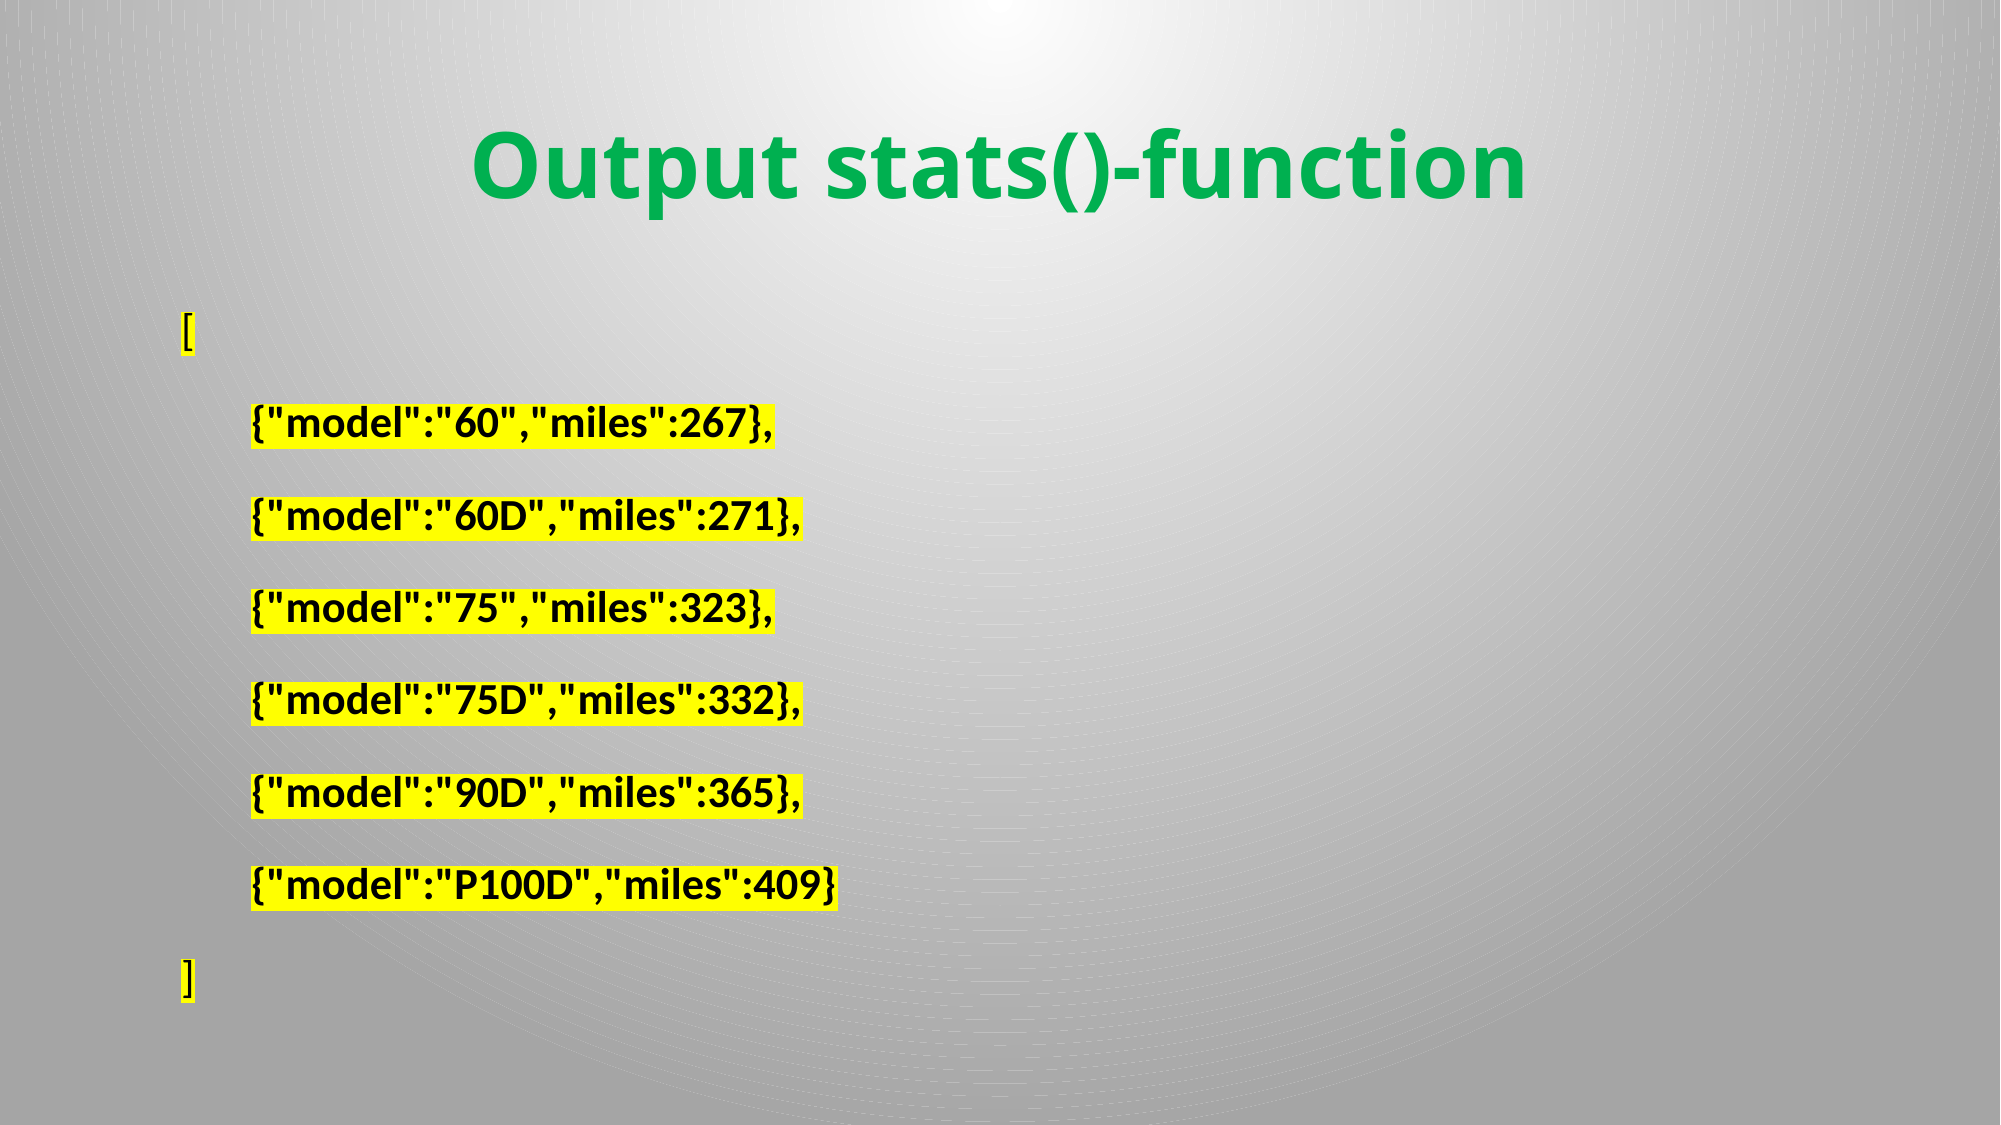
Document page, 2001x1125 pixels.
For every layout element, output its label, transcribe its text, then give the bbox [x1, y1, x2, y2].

title Output stats()-function [137, 59, 1863, 278]
list [ {"model":"60","miles":267}, {"model":"60D","miles":271}, {"model":"75","miles":323}, {"model":"75D","miles":332}, {"model":"90D","miles":365}, {"model":"P100D","miles":409} ] [137, 299, 1863, 1014]
